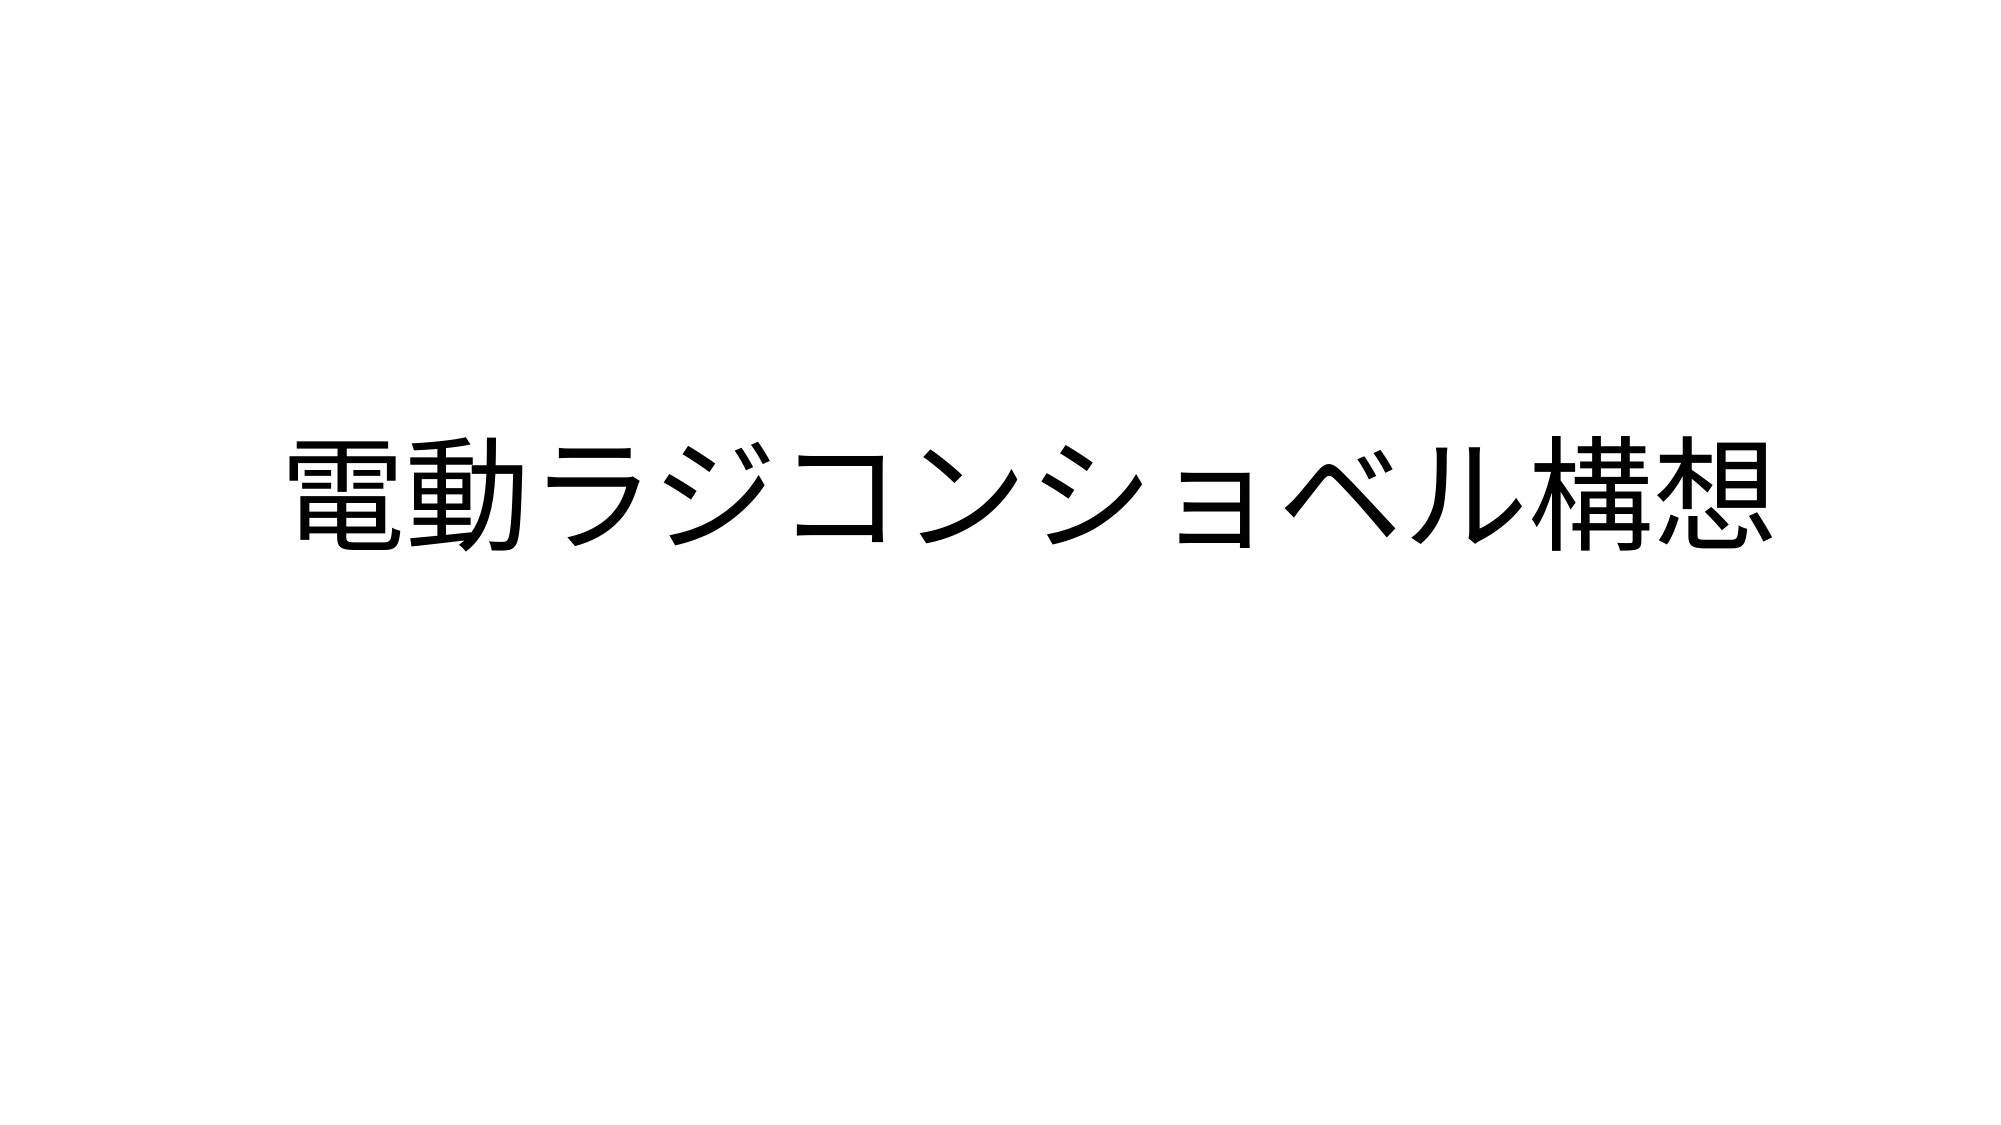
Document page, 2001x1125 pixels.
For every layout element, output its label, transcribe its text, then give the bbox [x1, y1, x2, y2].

title 電動ラジコンショベル構想 [249, 184, 1809, 576]
